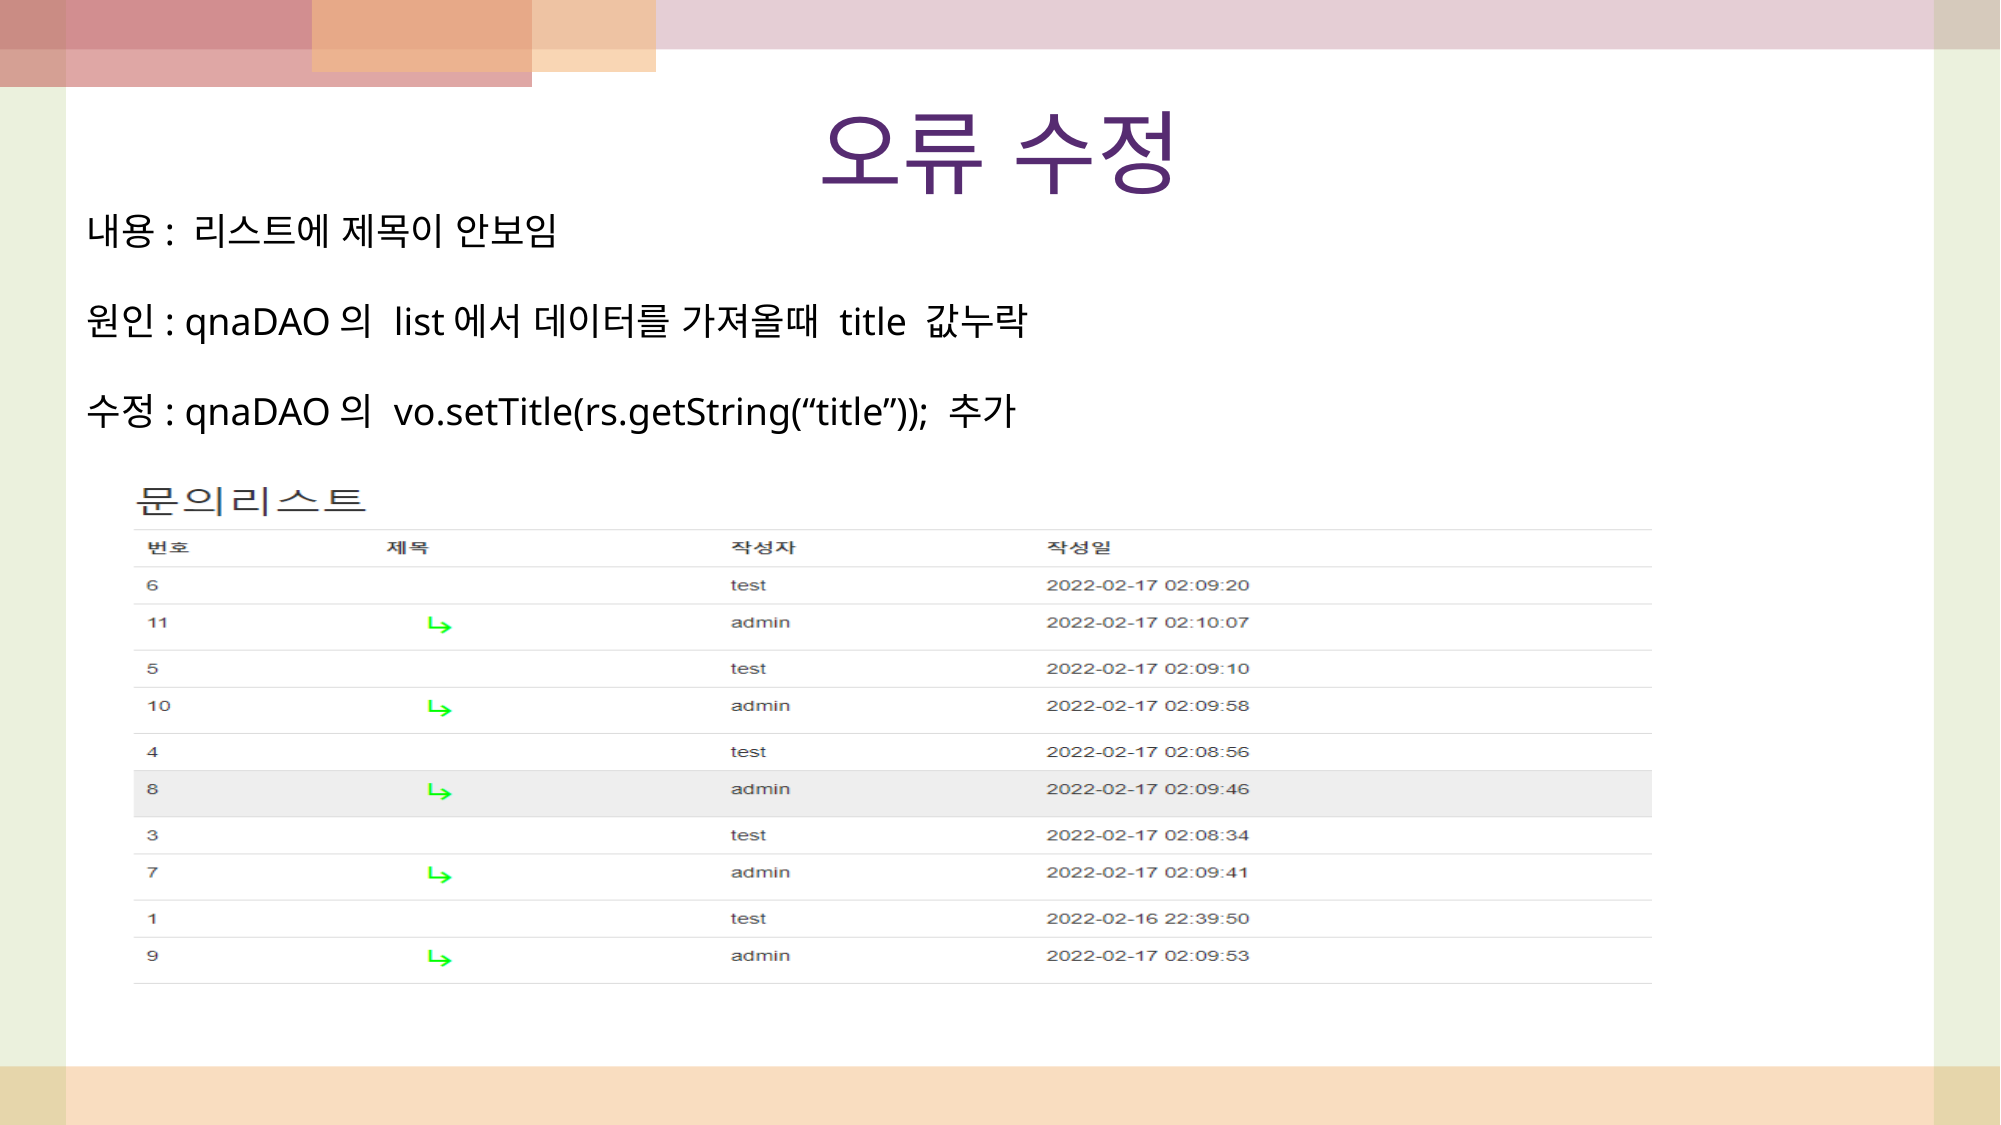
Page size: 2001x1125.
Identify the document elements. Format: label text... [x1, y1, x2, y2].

text_box 오류 수정 [99, 88, 1900, 246]
picture [80, 475, 1652, 1006]
text_box 내용: 리스트에 제목이 안보임 원인: qnaDAO의 list에서 데이터를 가져올때 title 값누락 수정: qnaDAO의 vo.setTitle(rs.getString(“title”)); 추가 [71, 201, 1575, 441]
